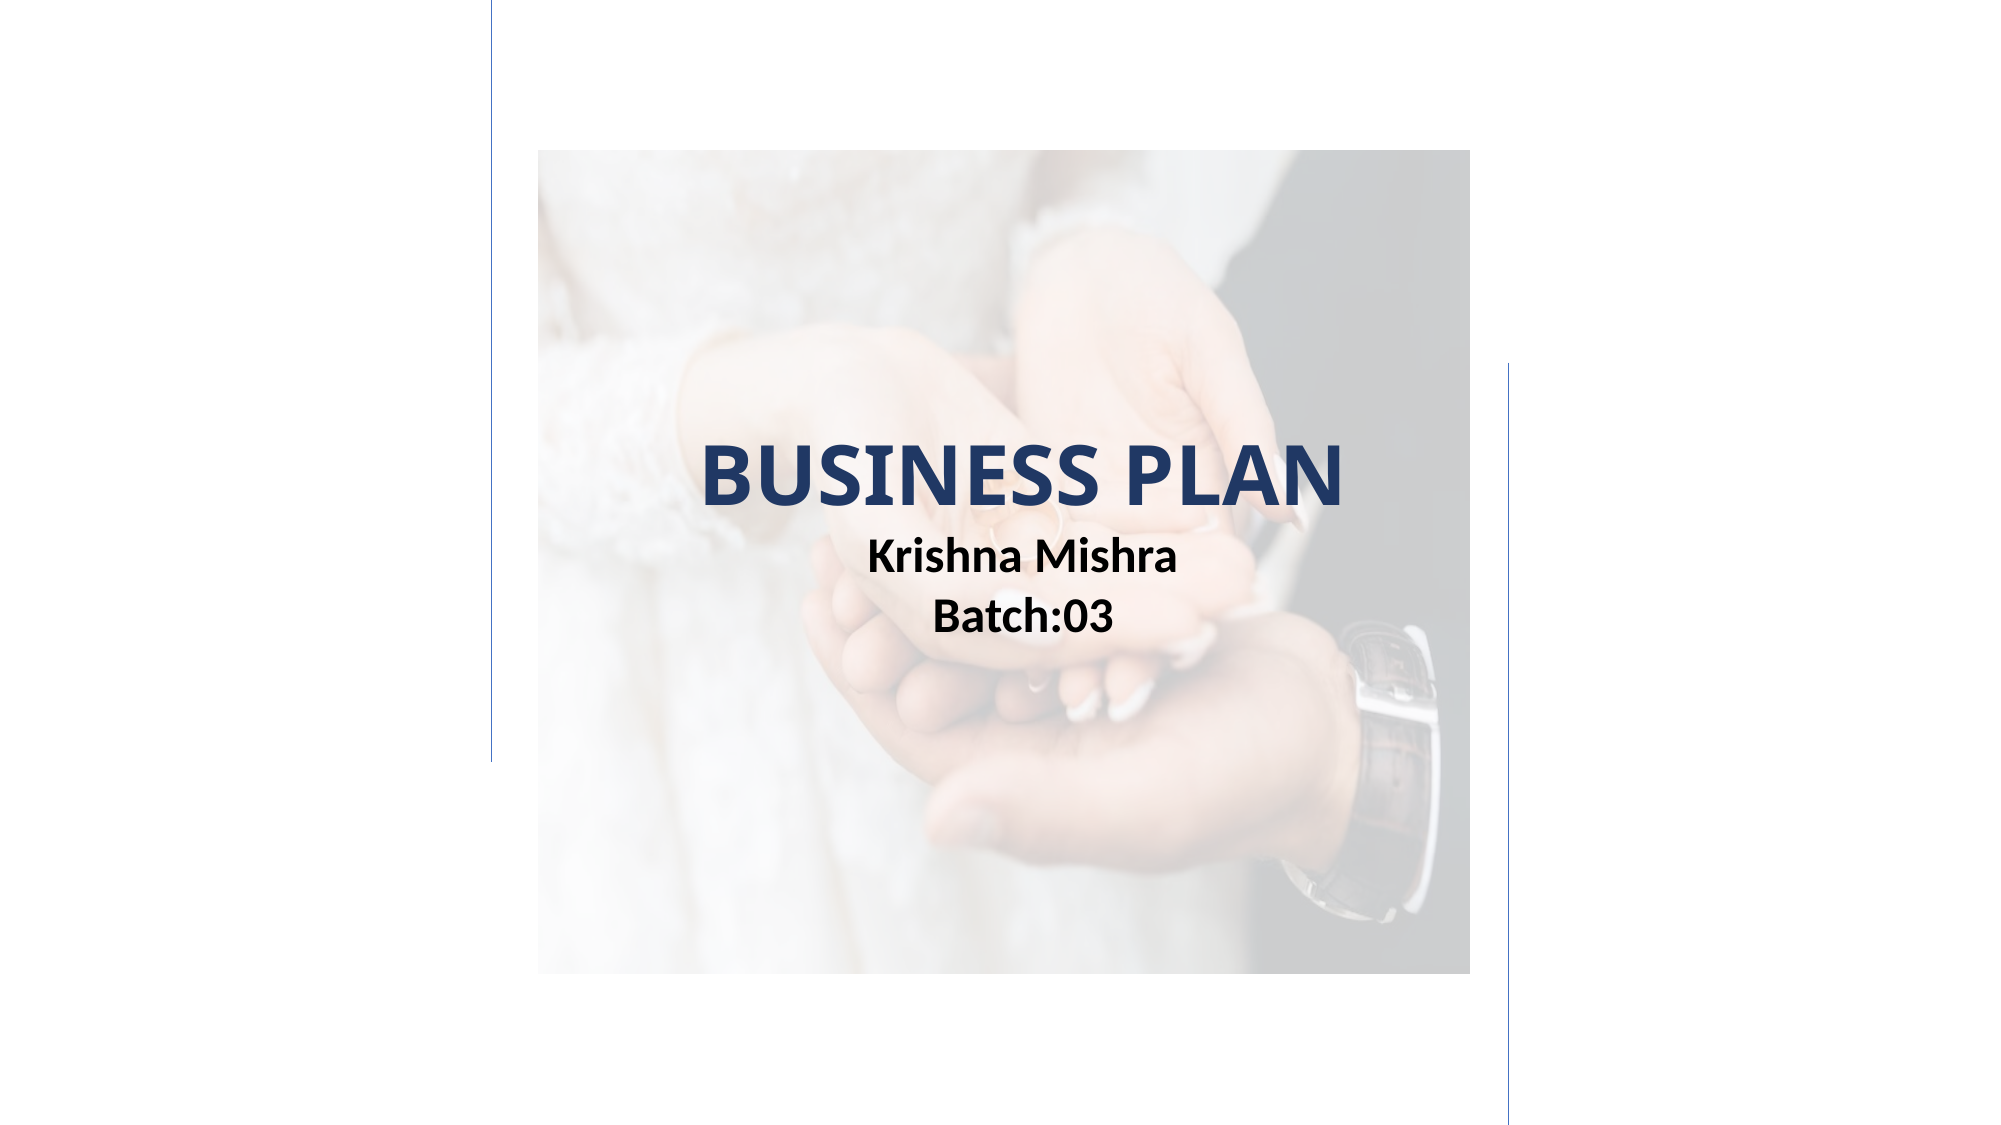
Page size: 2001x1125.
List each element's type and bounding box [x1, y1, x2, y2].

picture [538, 150, 1470, 974]
